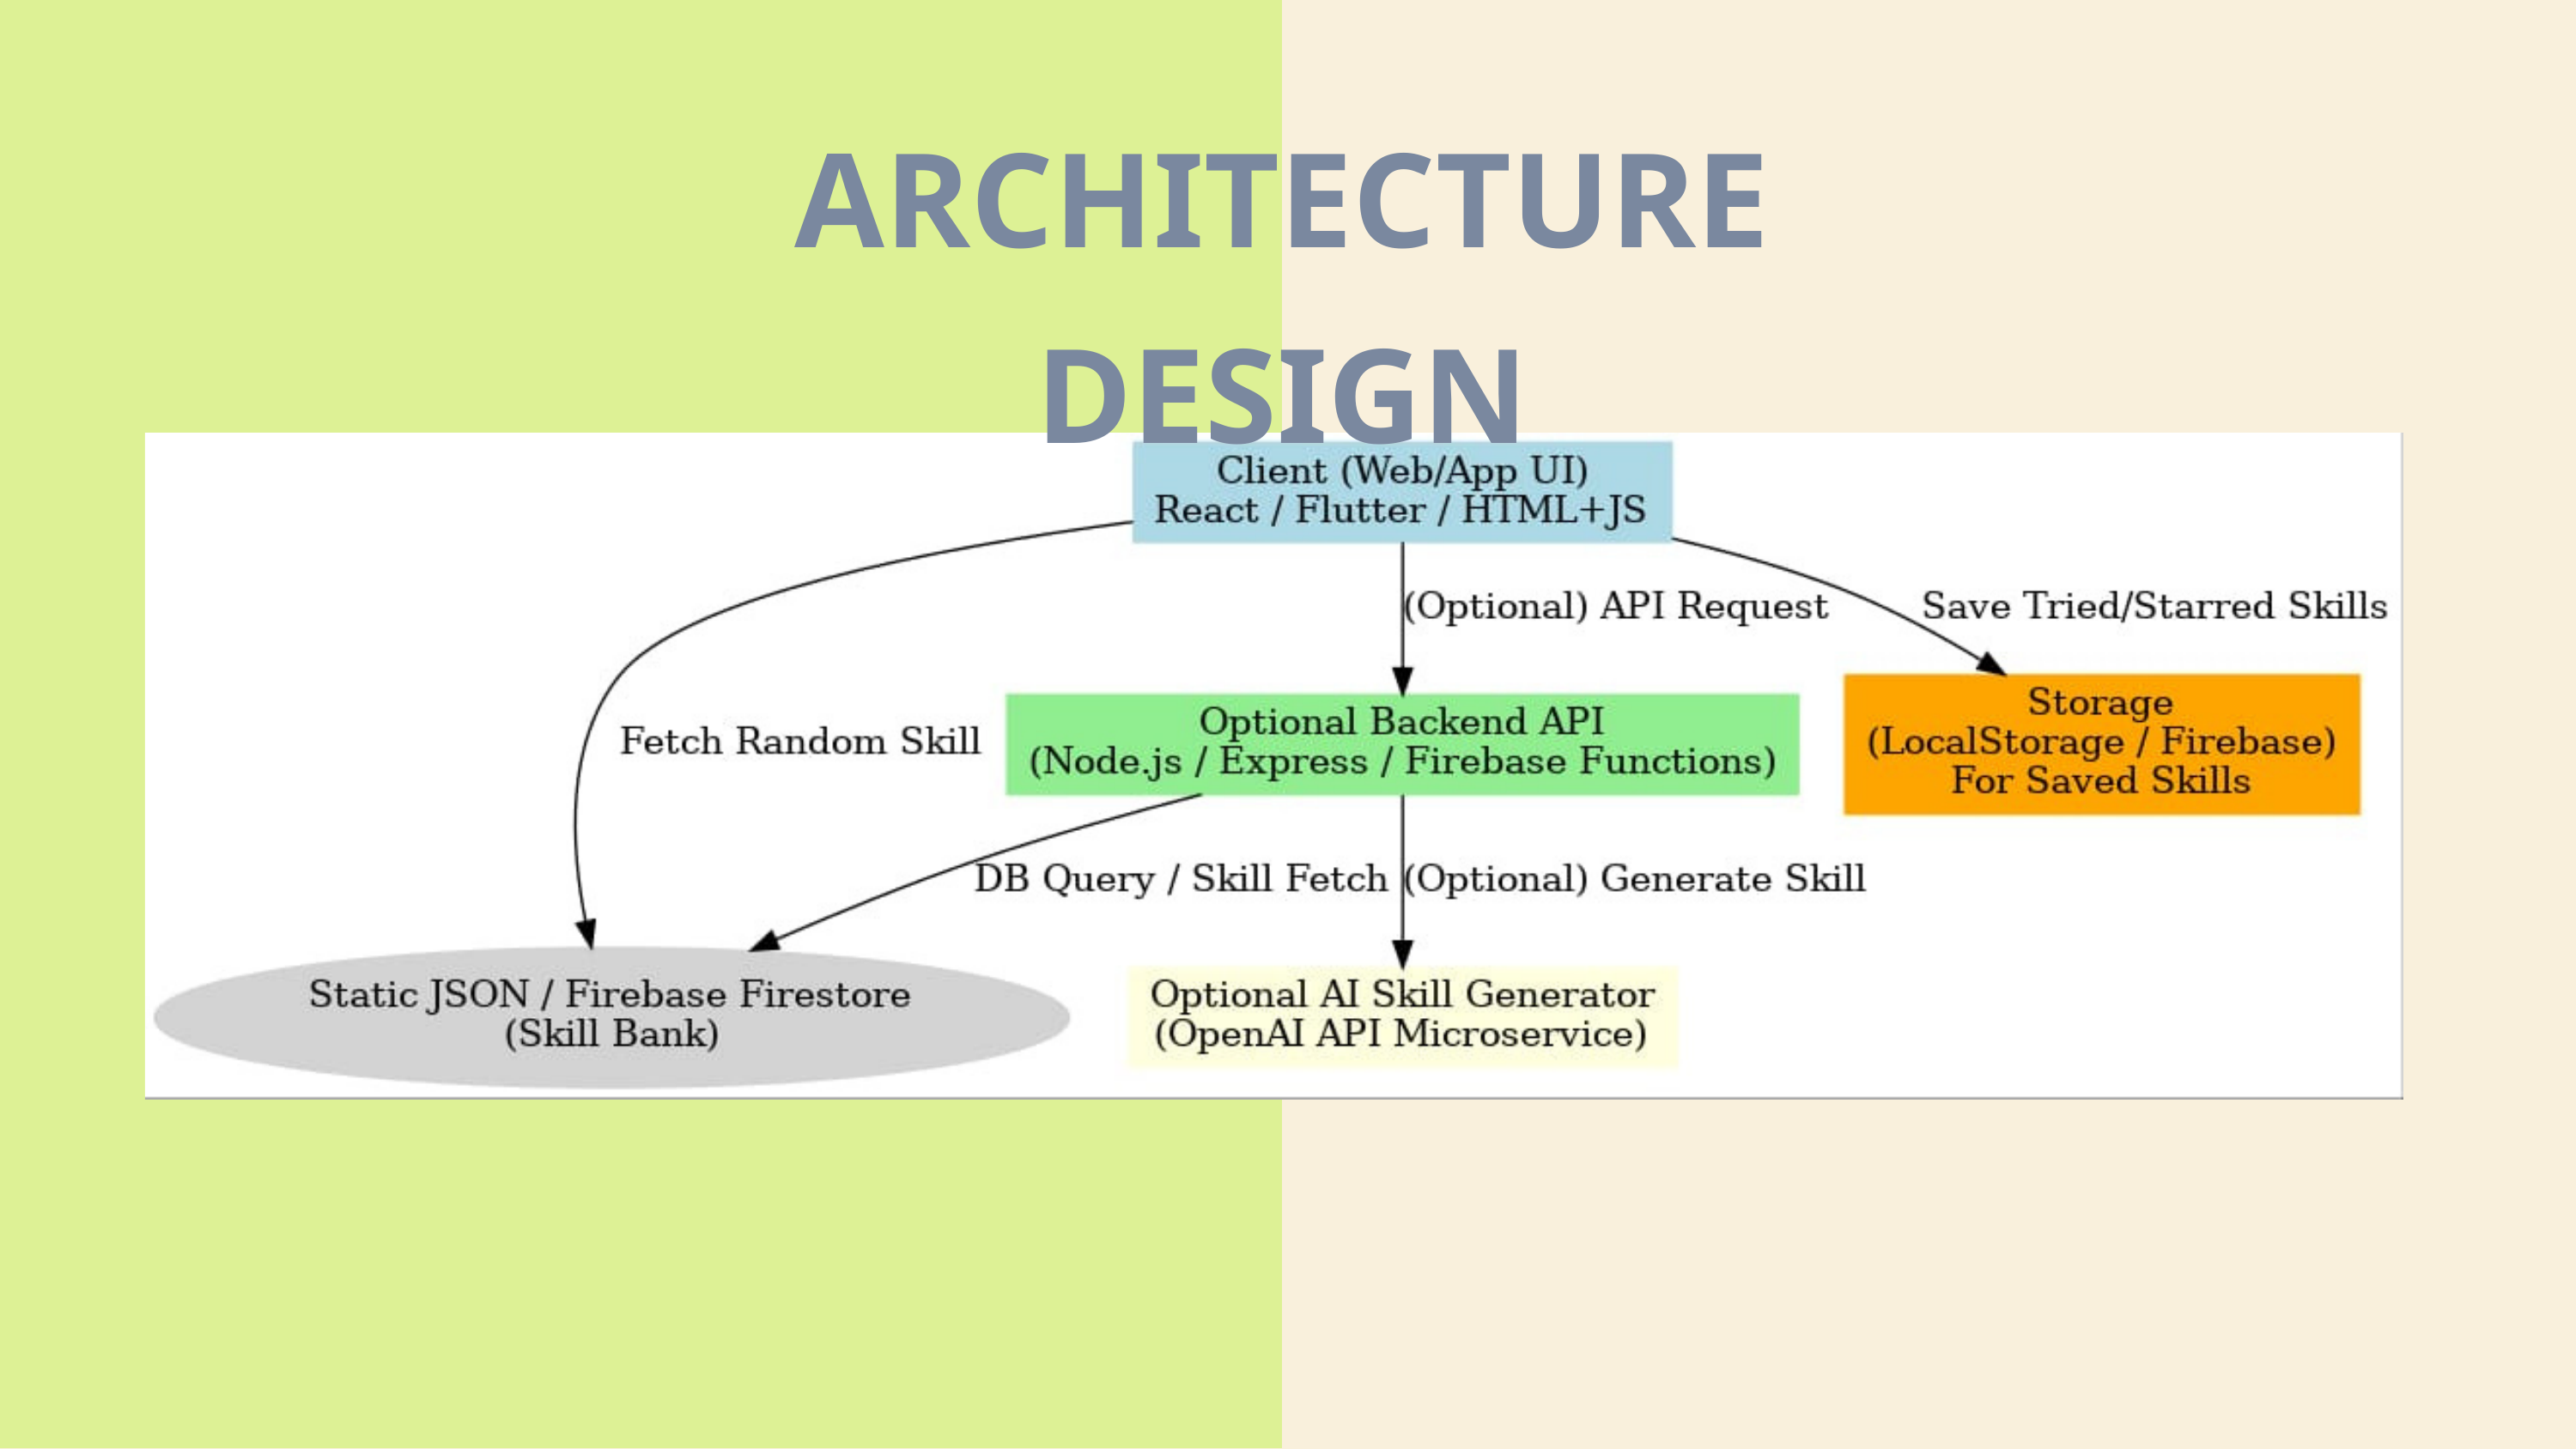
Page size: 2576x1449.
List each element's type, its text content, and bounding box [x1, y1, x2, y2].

text_box [1285, 433, 2404, 1100]
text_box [0, 0, 1283, 1449]
text_box ARCHITECTURE DESIGN [1285, 77, 2002, 470]
